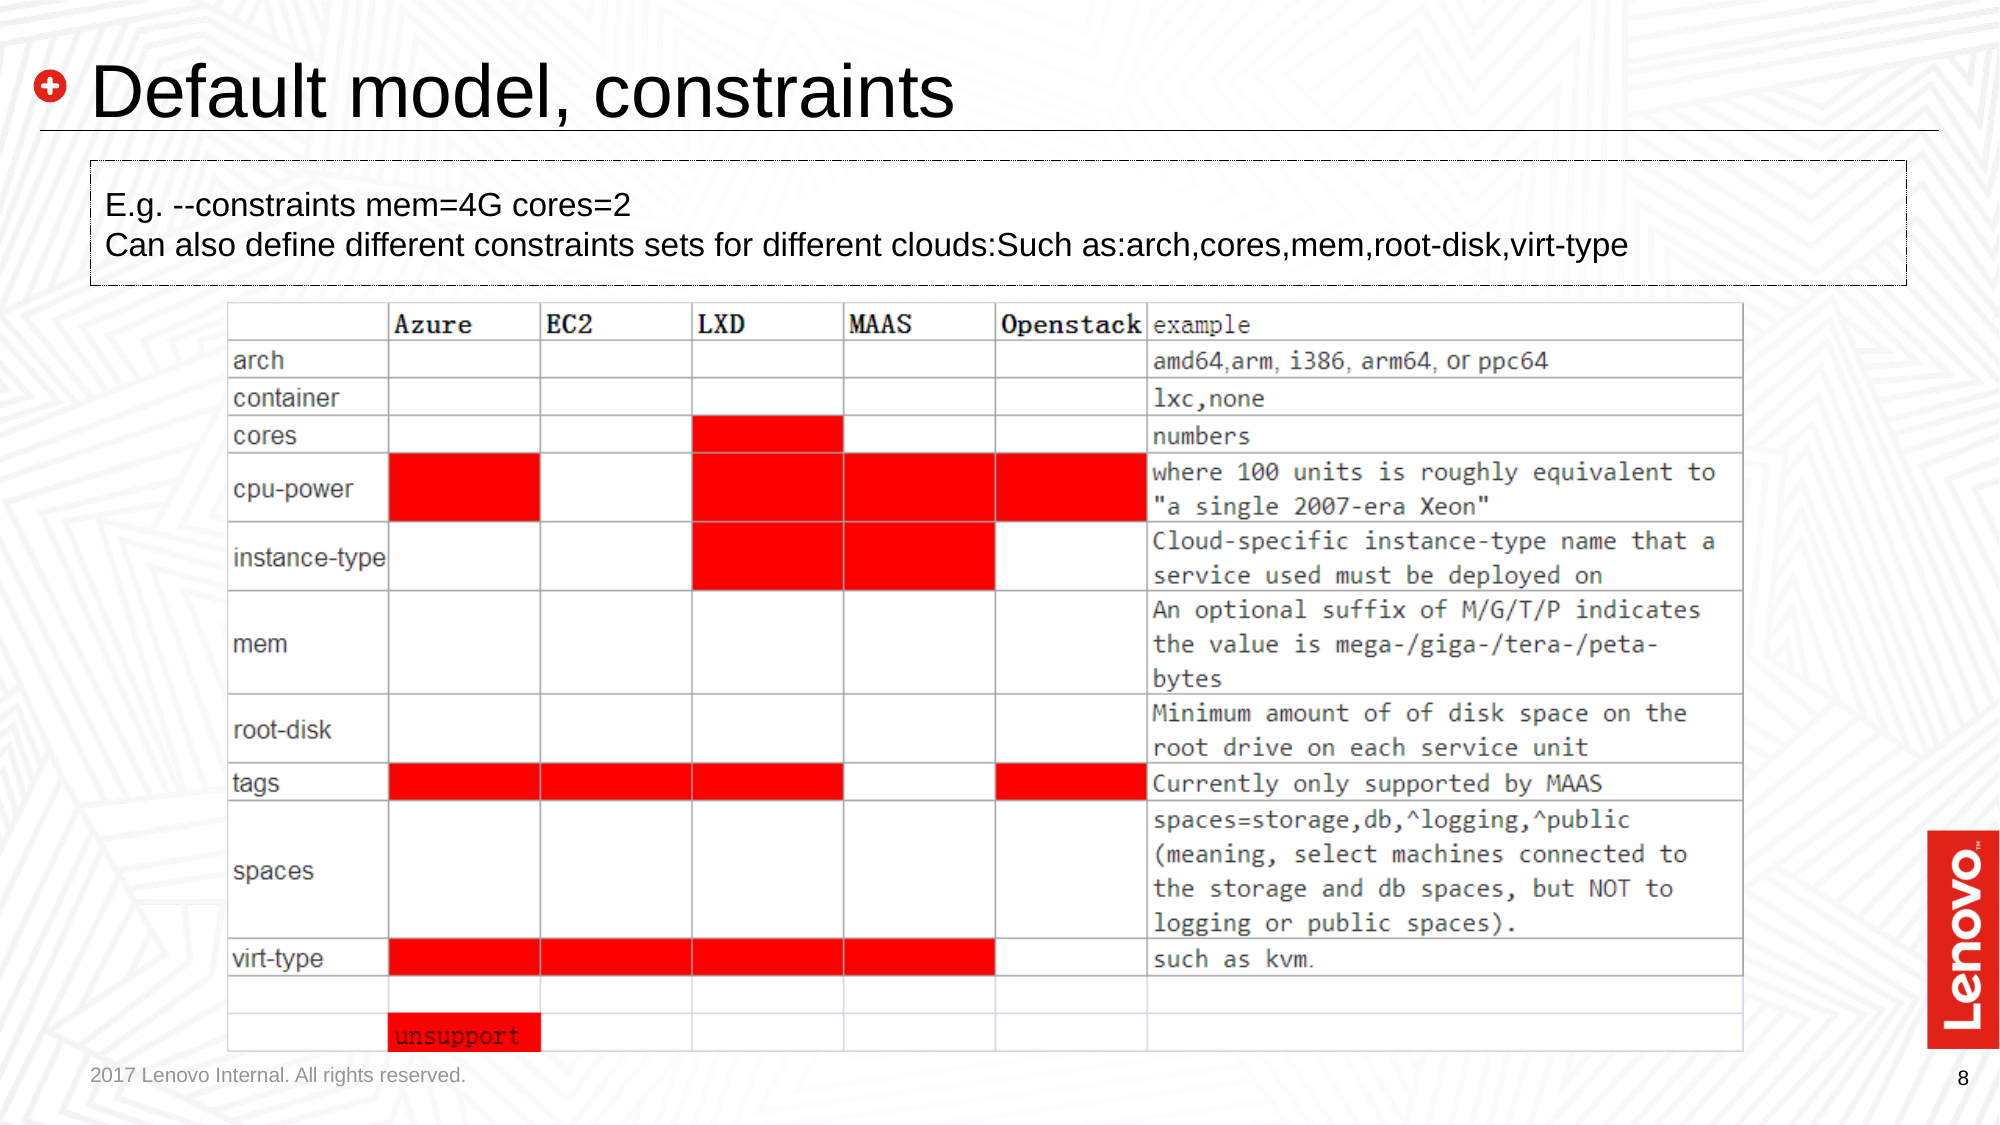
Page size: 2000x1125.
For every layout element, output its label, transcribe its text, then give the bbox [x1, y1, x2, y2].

text_box [101, 162, 1928, 965]
text_box E.g. --constraints mem=4G cores=2 Can also define different constraints sets for different clouds:Such as:arch,cores,mem,root-disk,virt-type [88, 159, 1909, 288]
title Default model, constraints [90, 45, 1907, 129]
picture [0, 0, 2000, 1125]
footer 2017 Lenovo Internal. All rights reserved. [90, 1061, 486, 1088]
